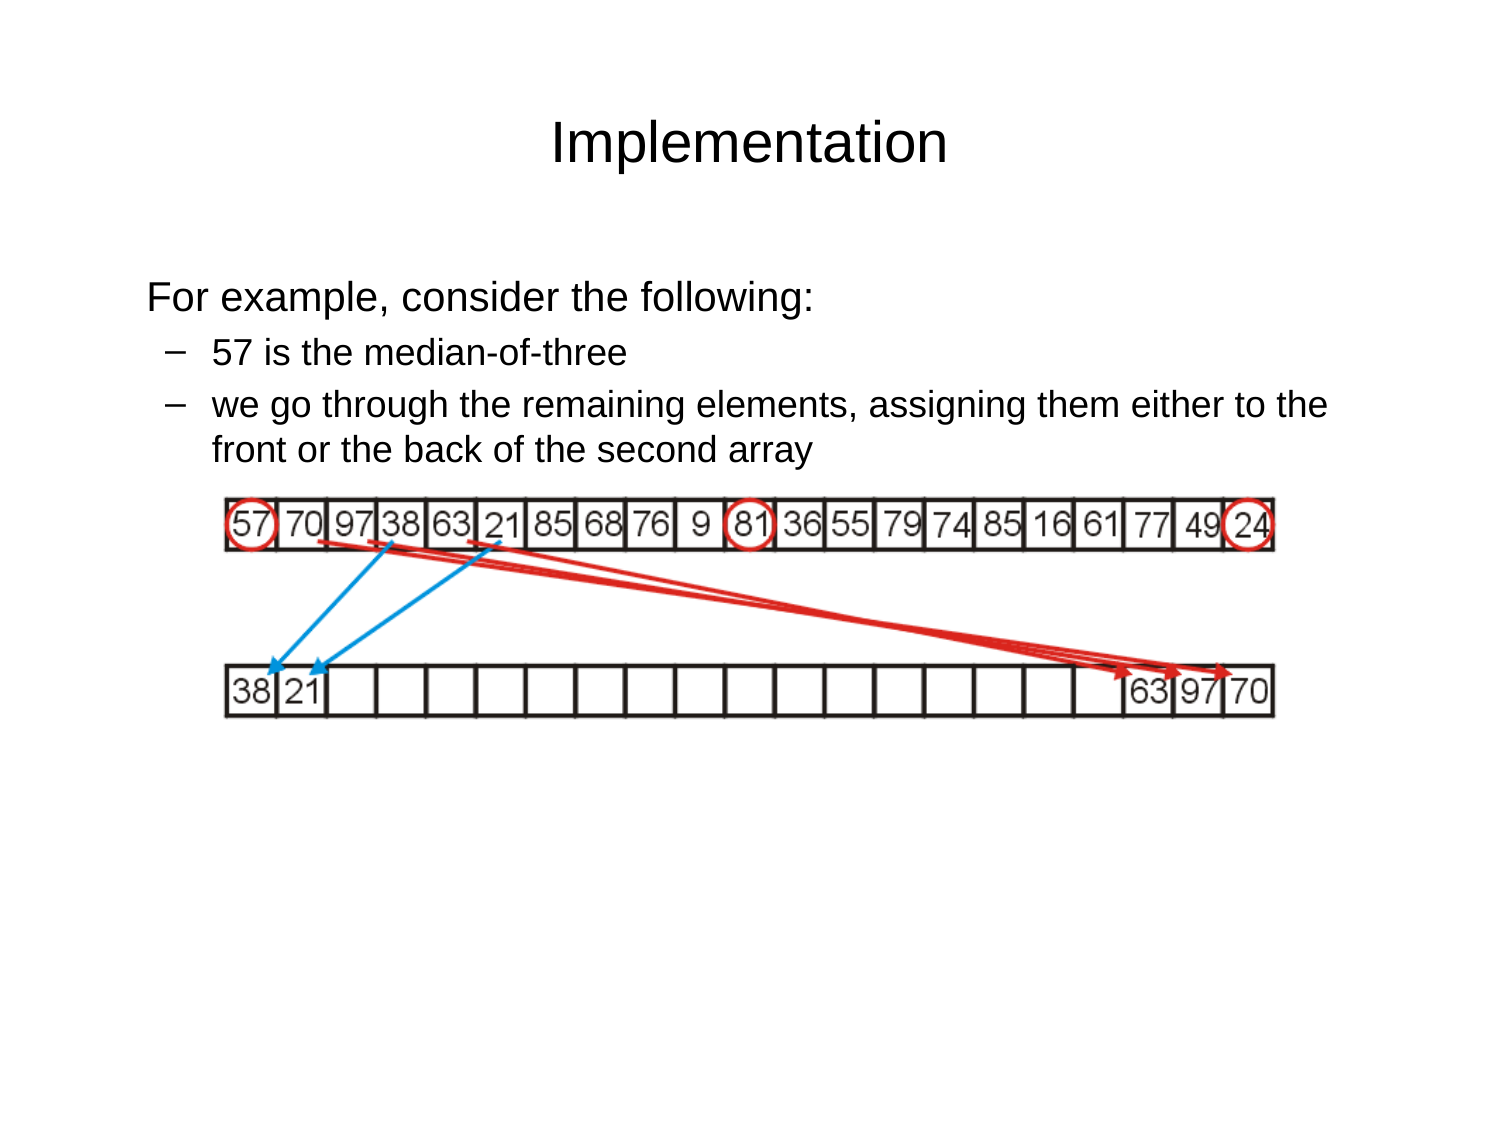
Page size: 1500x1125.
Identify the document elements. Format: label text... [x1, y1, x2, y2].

title Implementation [74, 44, 1426, 233]
list For example, consider the following: 57 is the median-of-three we go through the remaining elements, assigning them either to the front or the back of the second array [74, 262, 1426, 1006]
picture [218, 491, 1282, 725]
